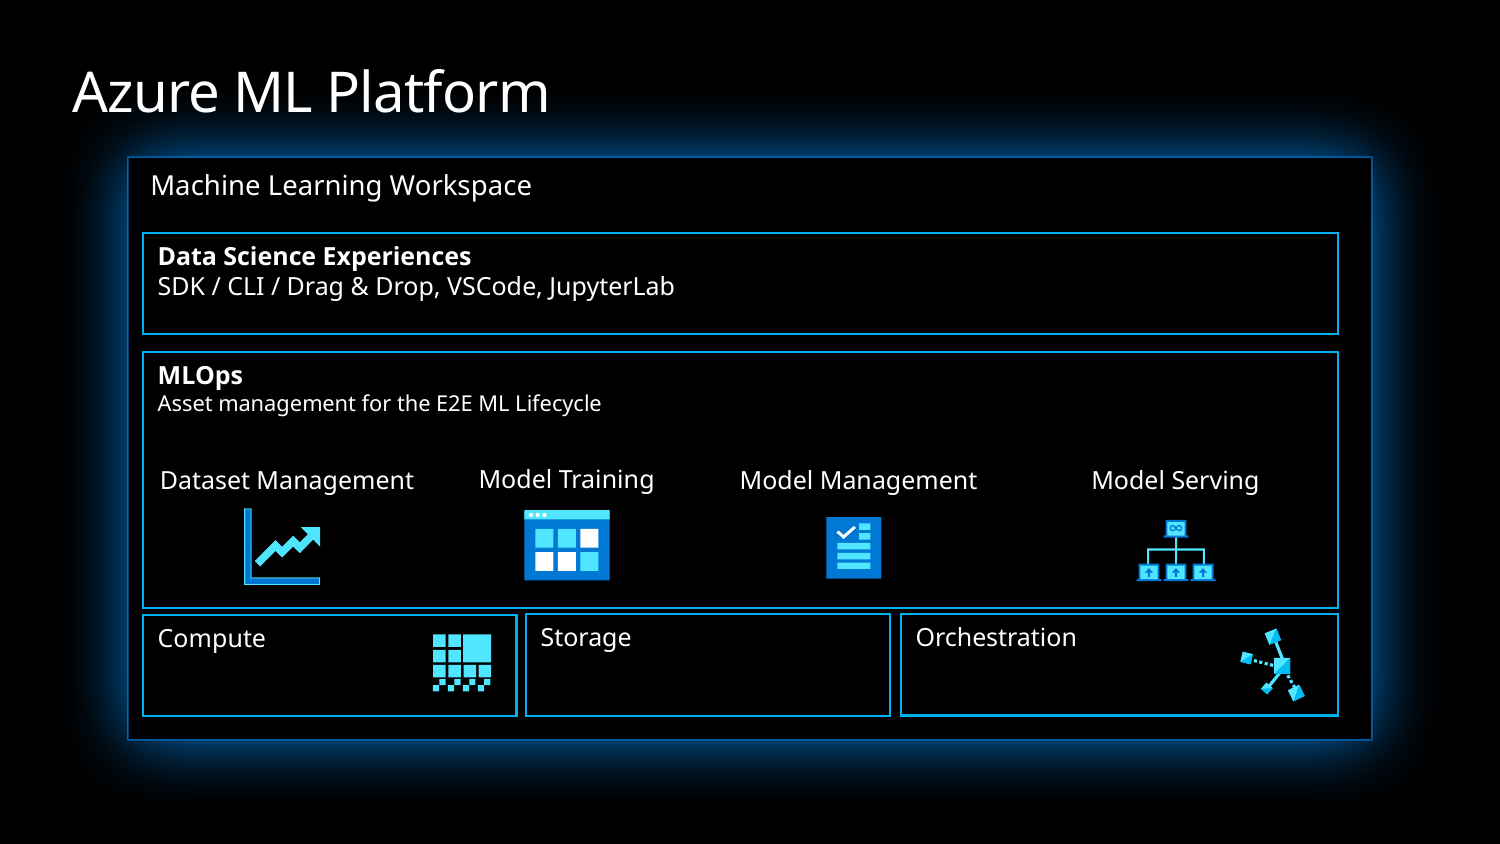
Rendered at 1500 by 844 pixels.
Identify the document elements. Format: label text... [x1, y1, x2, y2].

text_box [1241, 630, 1303, 700]
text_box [523, 500, 611, 591]
text_box Orchestration [900, 614, 1339, 716]
title Azure ML Platform [72, 56, 1428, 125]
text_box MLOps Asset management for the E2E ML Lifecycle [142, 352, 1339, 608]
text_box Dataset Management [147, 456, 428, 597]
text_box Storage [525, 614, 890, 716]
text_box Model Serving [1020, 456, 1332, 597]
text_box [228, 493, 336, 600]
text_box Machine Learning Workspace [127, 156, 1373, 741]
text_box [1136, 506, 1216, 591]
text_box Model Training [439, 456, 694, 597]
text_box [818, 516, 890, 580]
text_box Data Science Experiences SDK / CLI / Drag & Drop, VSCode, JupyterLab [142, 232, 1339, 335]
text_box Model Management [703, 456, 1014, 597]
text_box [432, 634, 492, 692]
text_box Compute [142, 614, 517, 716]
